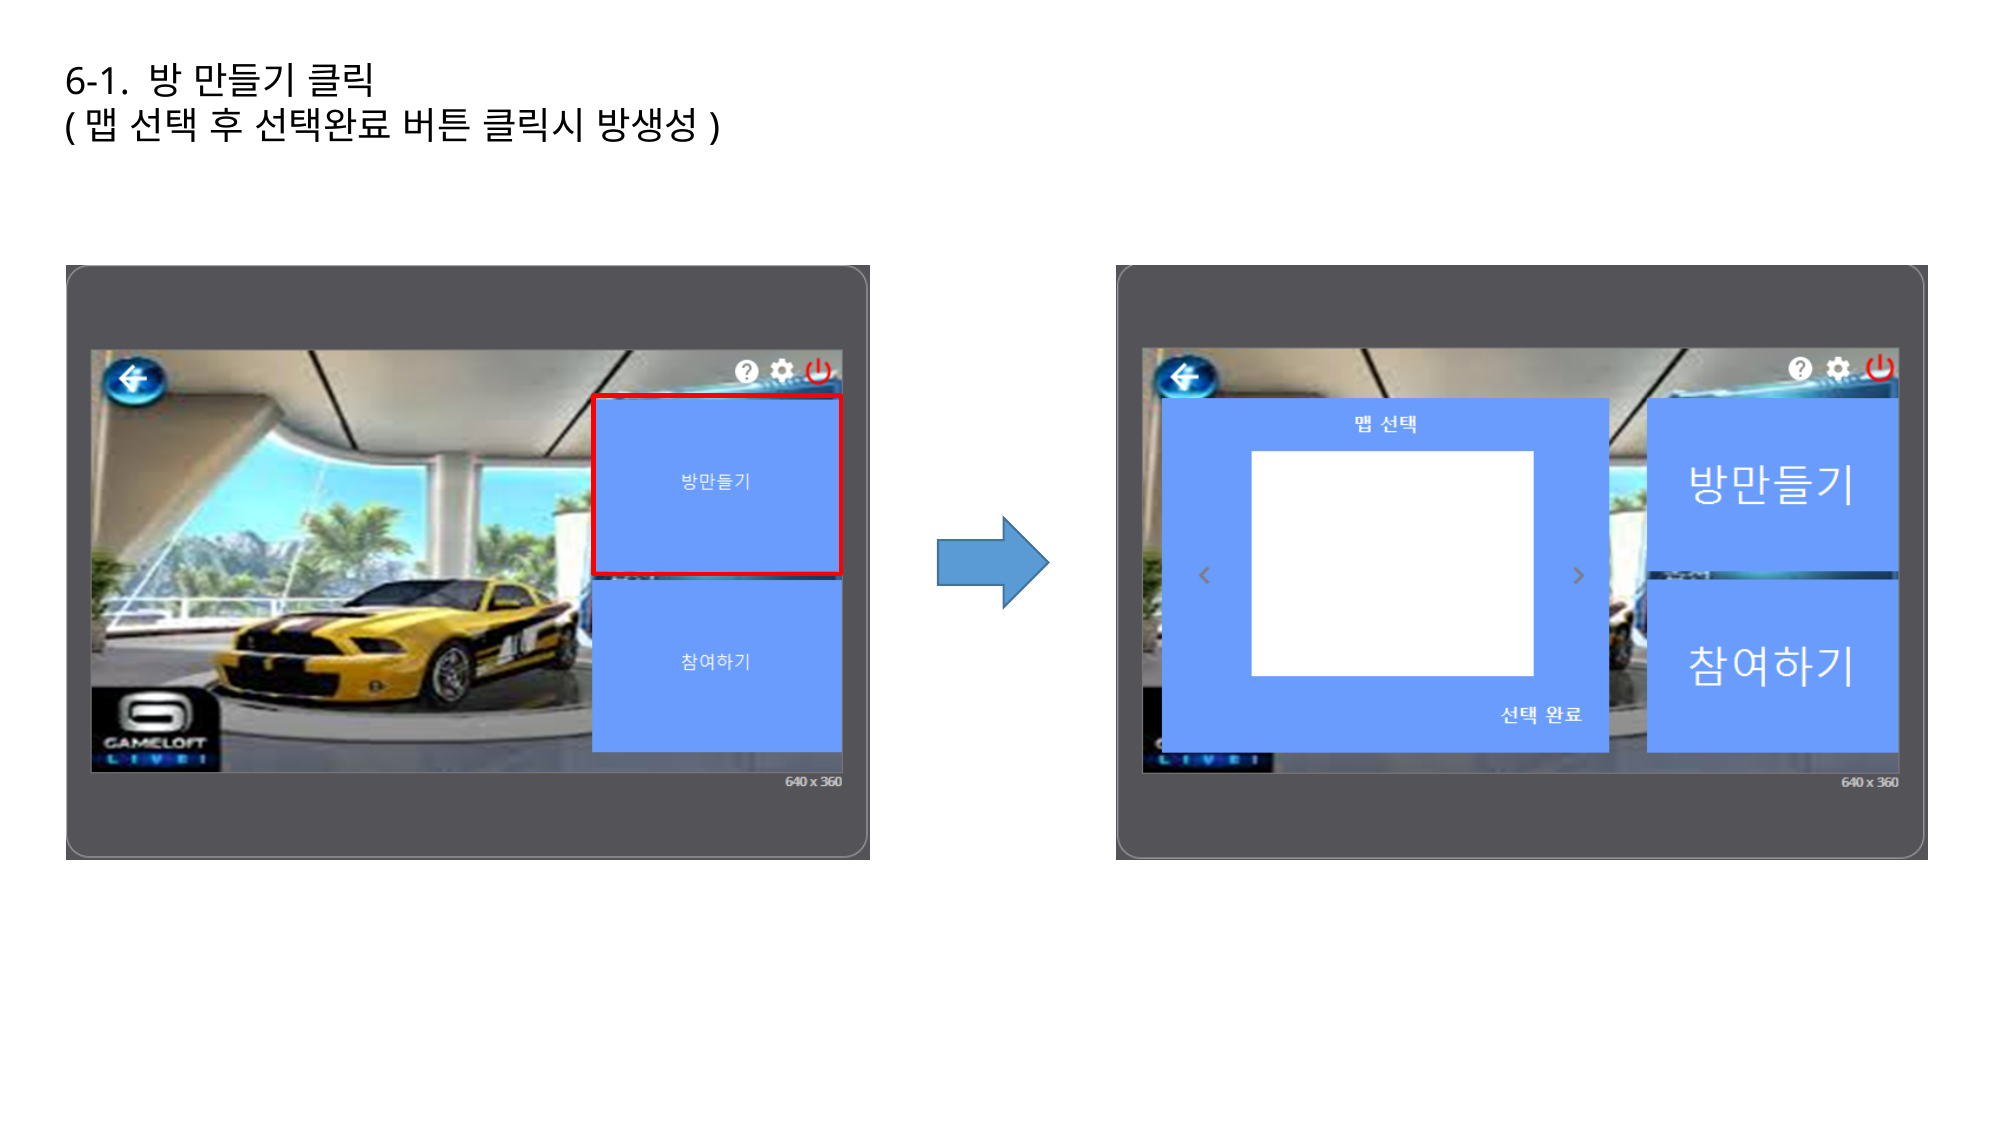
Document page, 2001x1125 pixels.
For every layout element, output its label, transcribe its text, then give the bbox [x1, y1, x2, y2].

text_box [936, 515, 1050, 610]
text_box 6-1. 방 만들기 클릭 (맵 선택 후 선택완료 버튼 클릭시 방생성) [49, 49, 813, 155]
picture [1116, 265, 1928, 860]
picture [66, 265, 870, 860]
